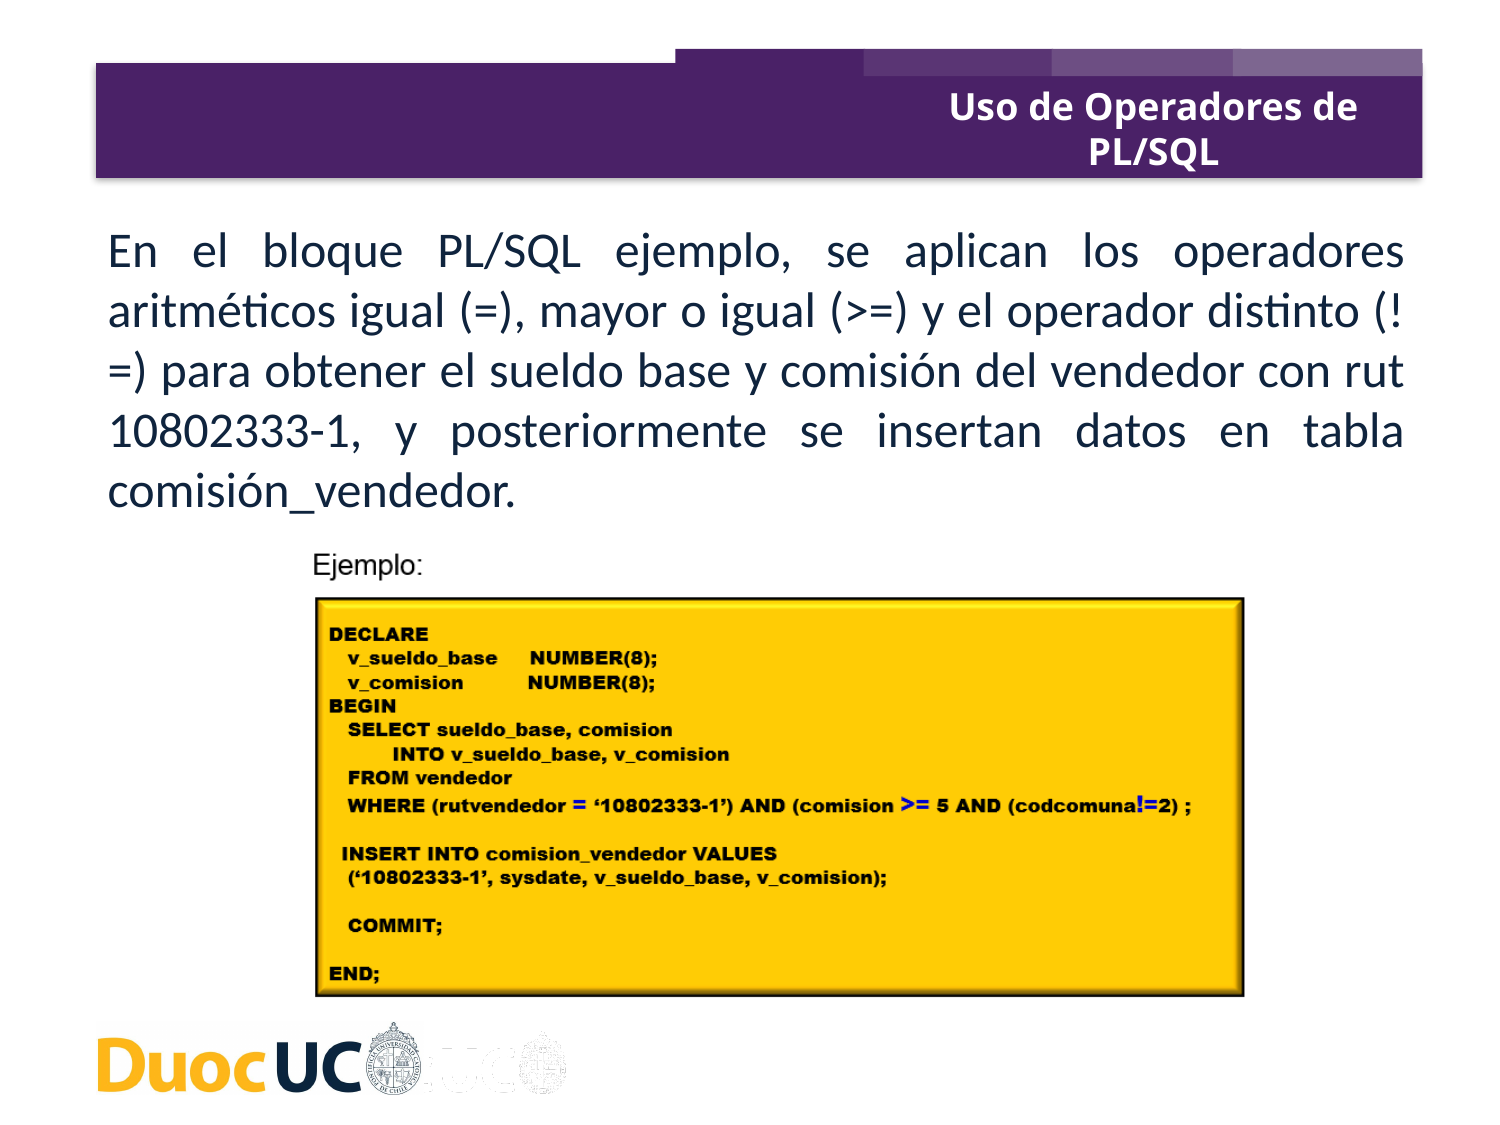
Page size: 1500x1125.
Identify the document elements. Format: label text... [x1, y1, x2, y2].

list En el bloque PL/SQL ejemplo, se aplican los operadores aritméticos igual (=), mayor o igual (>=) y el operador distinto (!=) para obtener el sueldo base y comisión del vendedor con rut 10802333-1, y posteriormente se insertan datos en tabla comisión_vendedor. [92, 209, 1421, 392]
list En el bloque PL/SQL ejemplo, se aplican los operadores aritméticos igual (=), mayor o igual (>=) y el operador distinto (!=) para obtener el sueldo base y comisión del vendedor con rut 10802333-1, y posteriormente se insertan datos en tabla comisión_vendedor. [92, 401, 1421, 539]
text_box Uso de Operadores de PL/SQL [871, 75, 1436, 136]
picture [96, 1021, 566, 1095]
text_box [92, 392, 1500, 401]
picture [304, 537, 1258, 1015]
